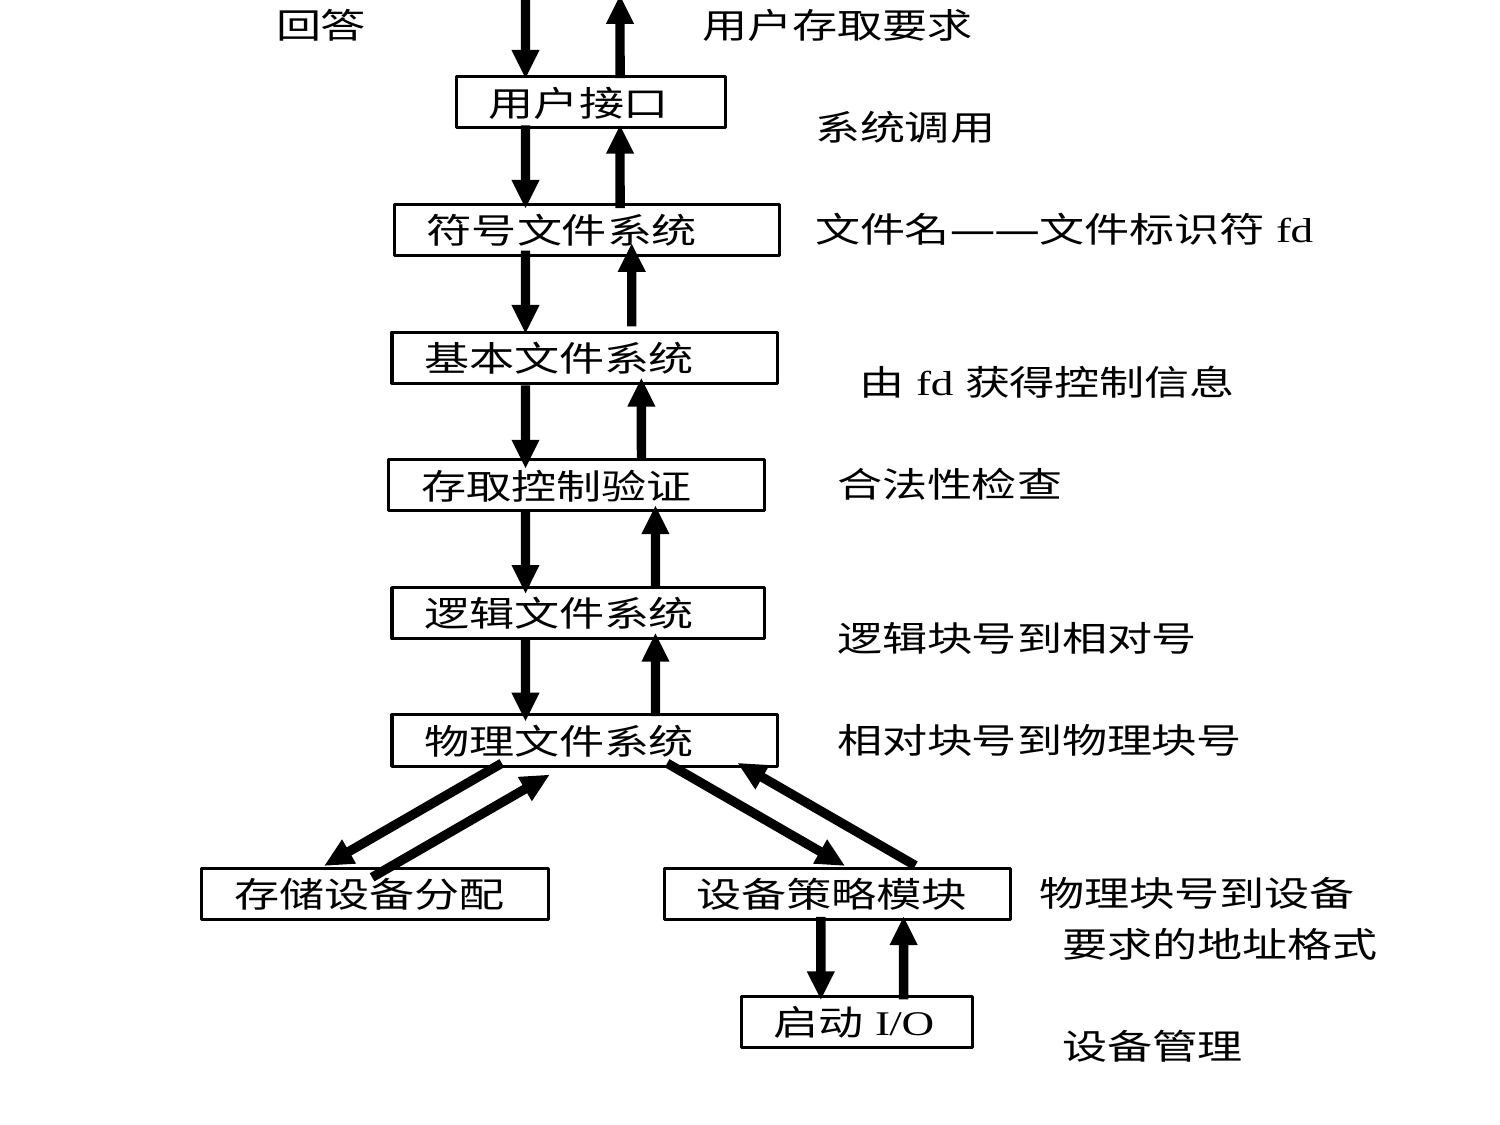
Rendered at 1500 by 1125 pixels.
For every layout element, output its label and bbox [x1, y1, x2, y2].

text_box [163, 0, 1435, 1100]
